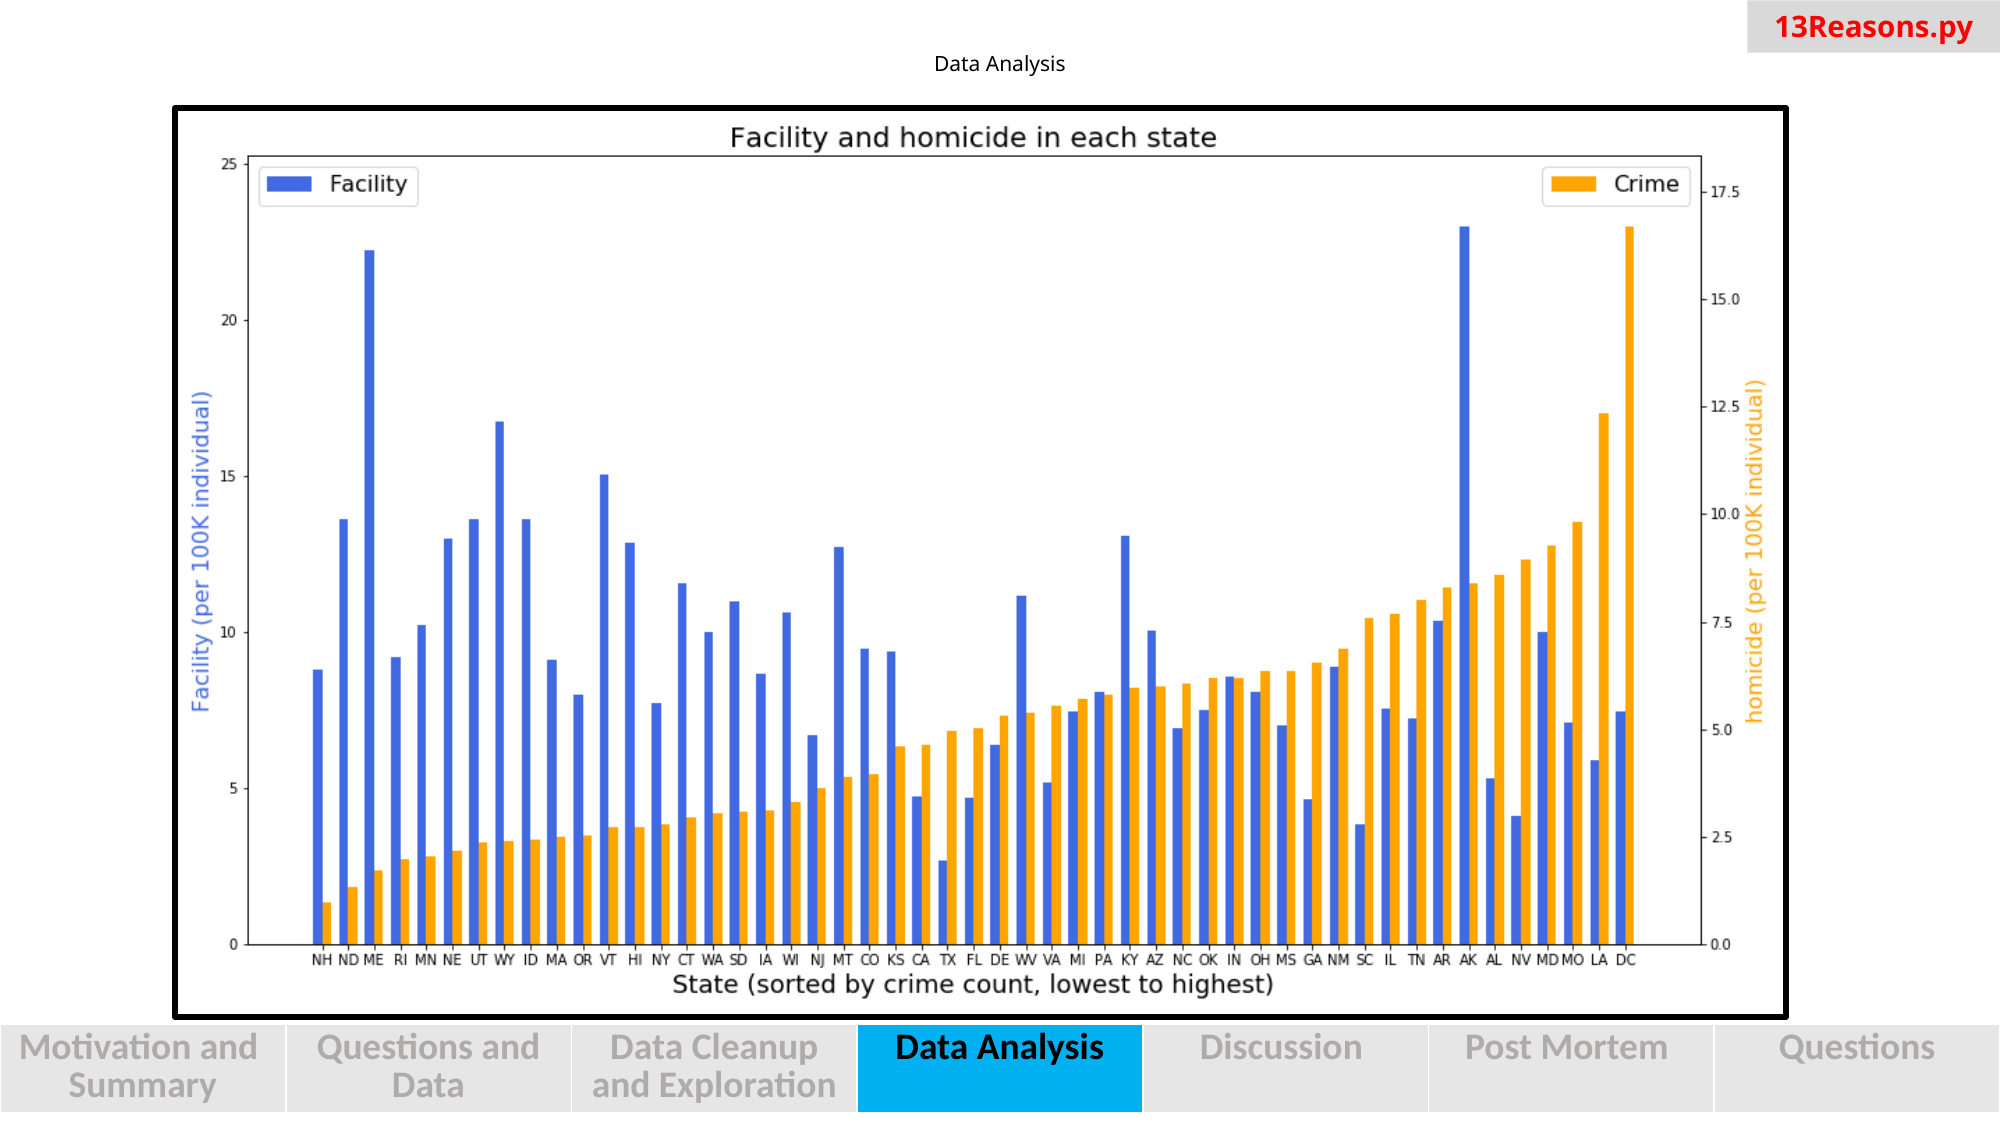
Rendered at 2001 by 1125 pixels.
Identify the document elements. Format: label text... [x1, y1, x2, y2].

table_header Data Analysis [858, 1025, 1142, 1112]
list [177, 111, 1783, 1014]
table_header Discussion [1144, 1025, 1428, 1112]
title Data Analysis [137, 0, 1863, 132]
table_header Motivation and Summary [1, 1025, 285, 1112]
table_header Questions [1715, 1025, 1999, 1112]
table_header Questions and Data [287, 1025, 571, 1112]
text_box 13Reasons.py [1747, 0, 2000, 53]
table_header Data Cleanup and Exploration [572, 1025, 856, 1112]
table_header Post Mortem [1429, 1025, 1713, 1112]
